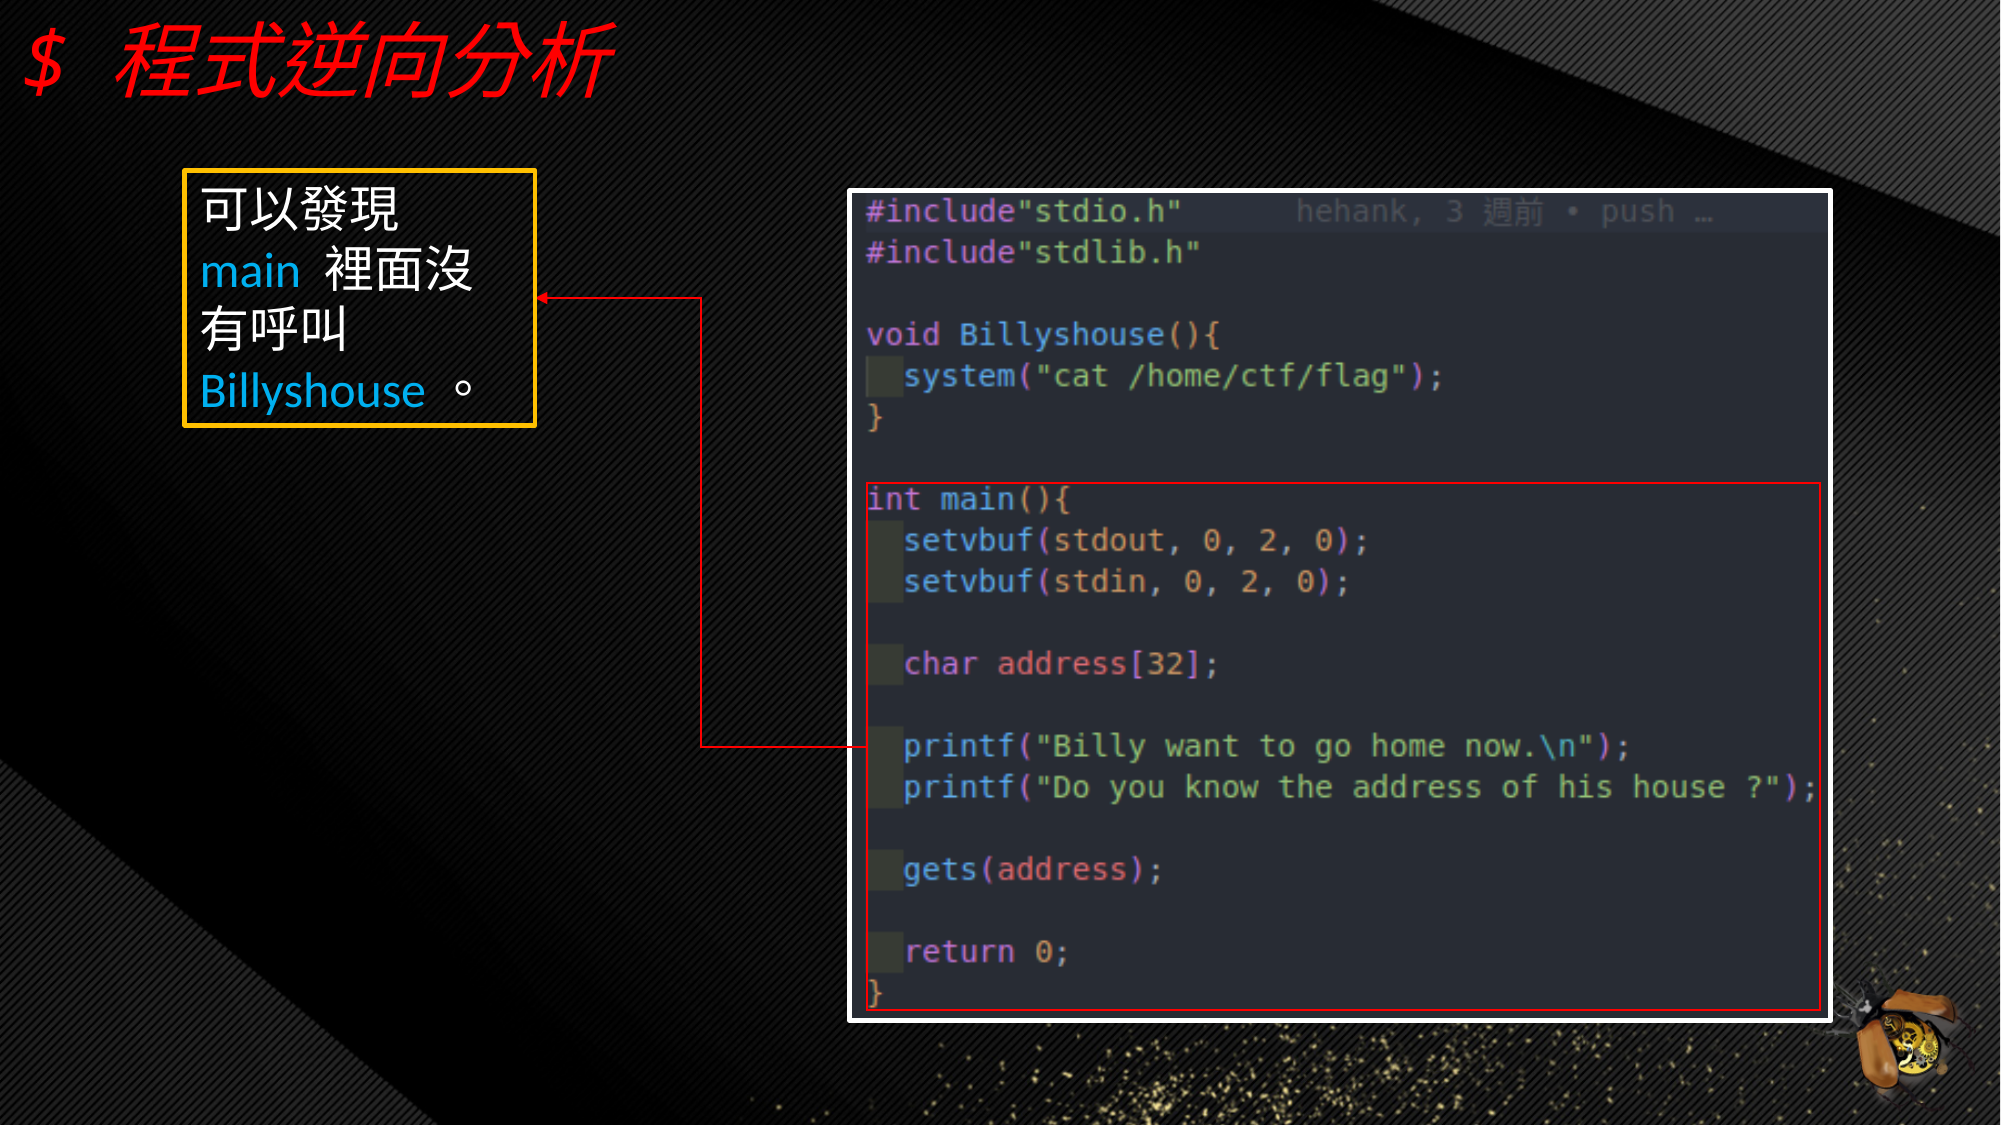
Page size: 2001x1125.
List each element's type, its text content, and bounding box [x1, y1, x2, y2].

picture [0, 0, 2001, 1125]
text_box 可以發現 main 裡面沒有呼叫 Billyshouse。 [184, 170, 535, 426]
text_box $ 程式逆向分析 [0, 0, 632, 129]
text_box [534, 269, 867, 747]
